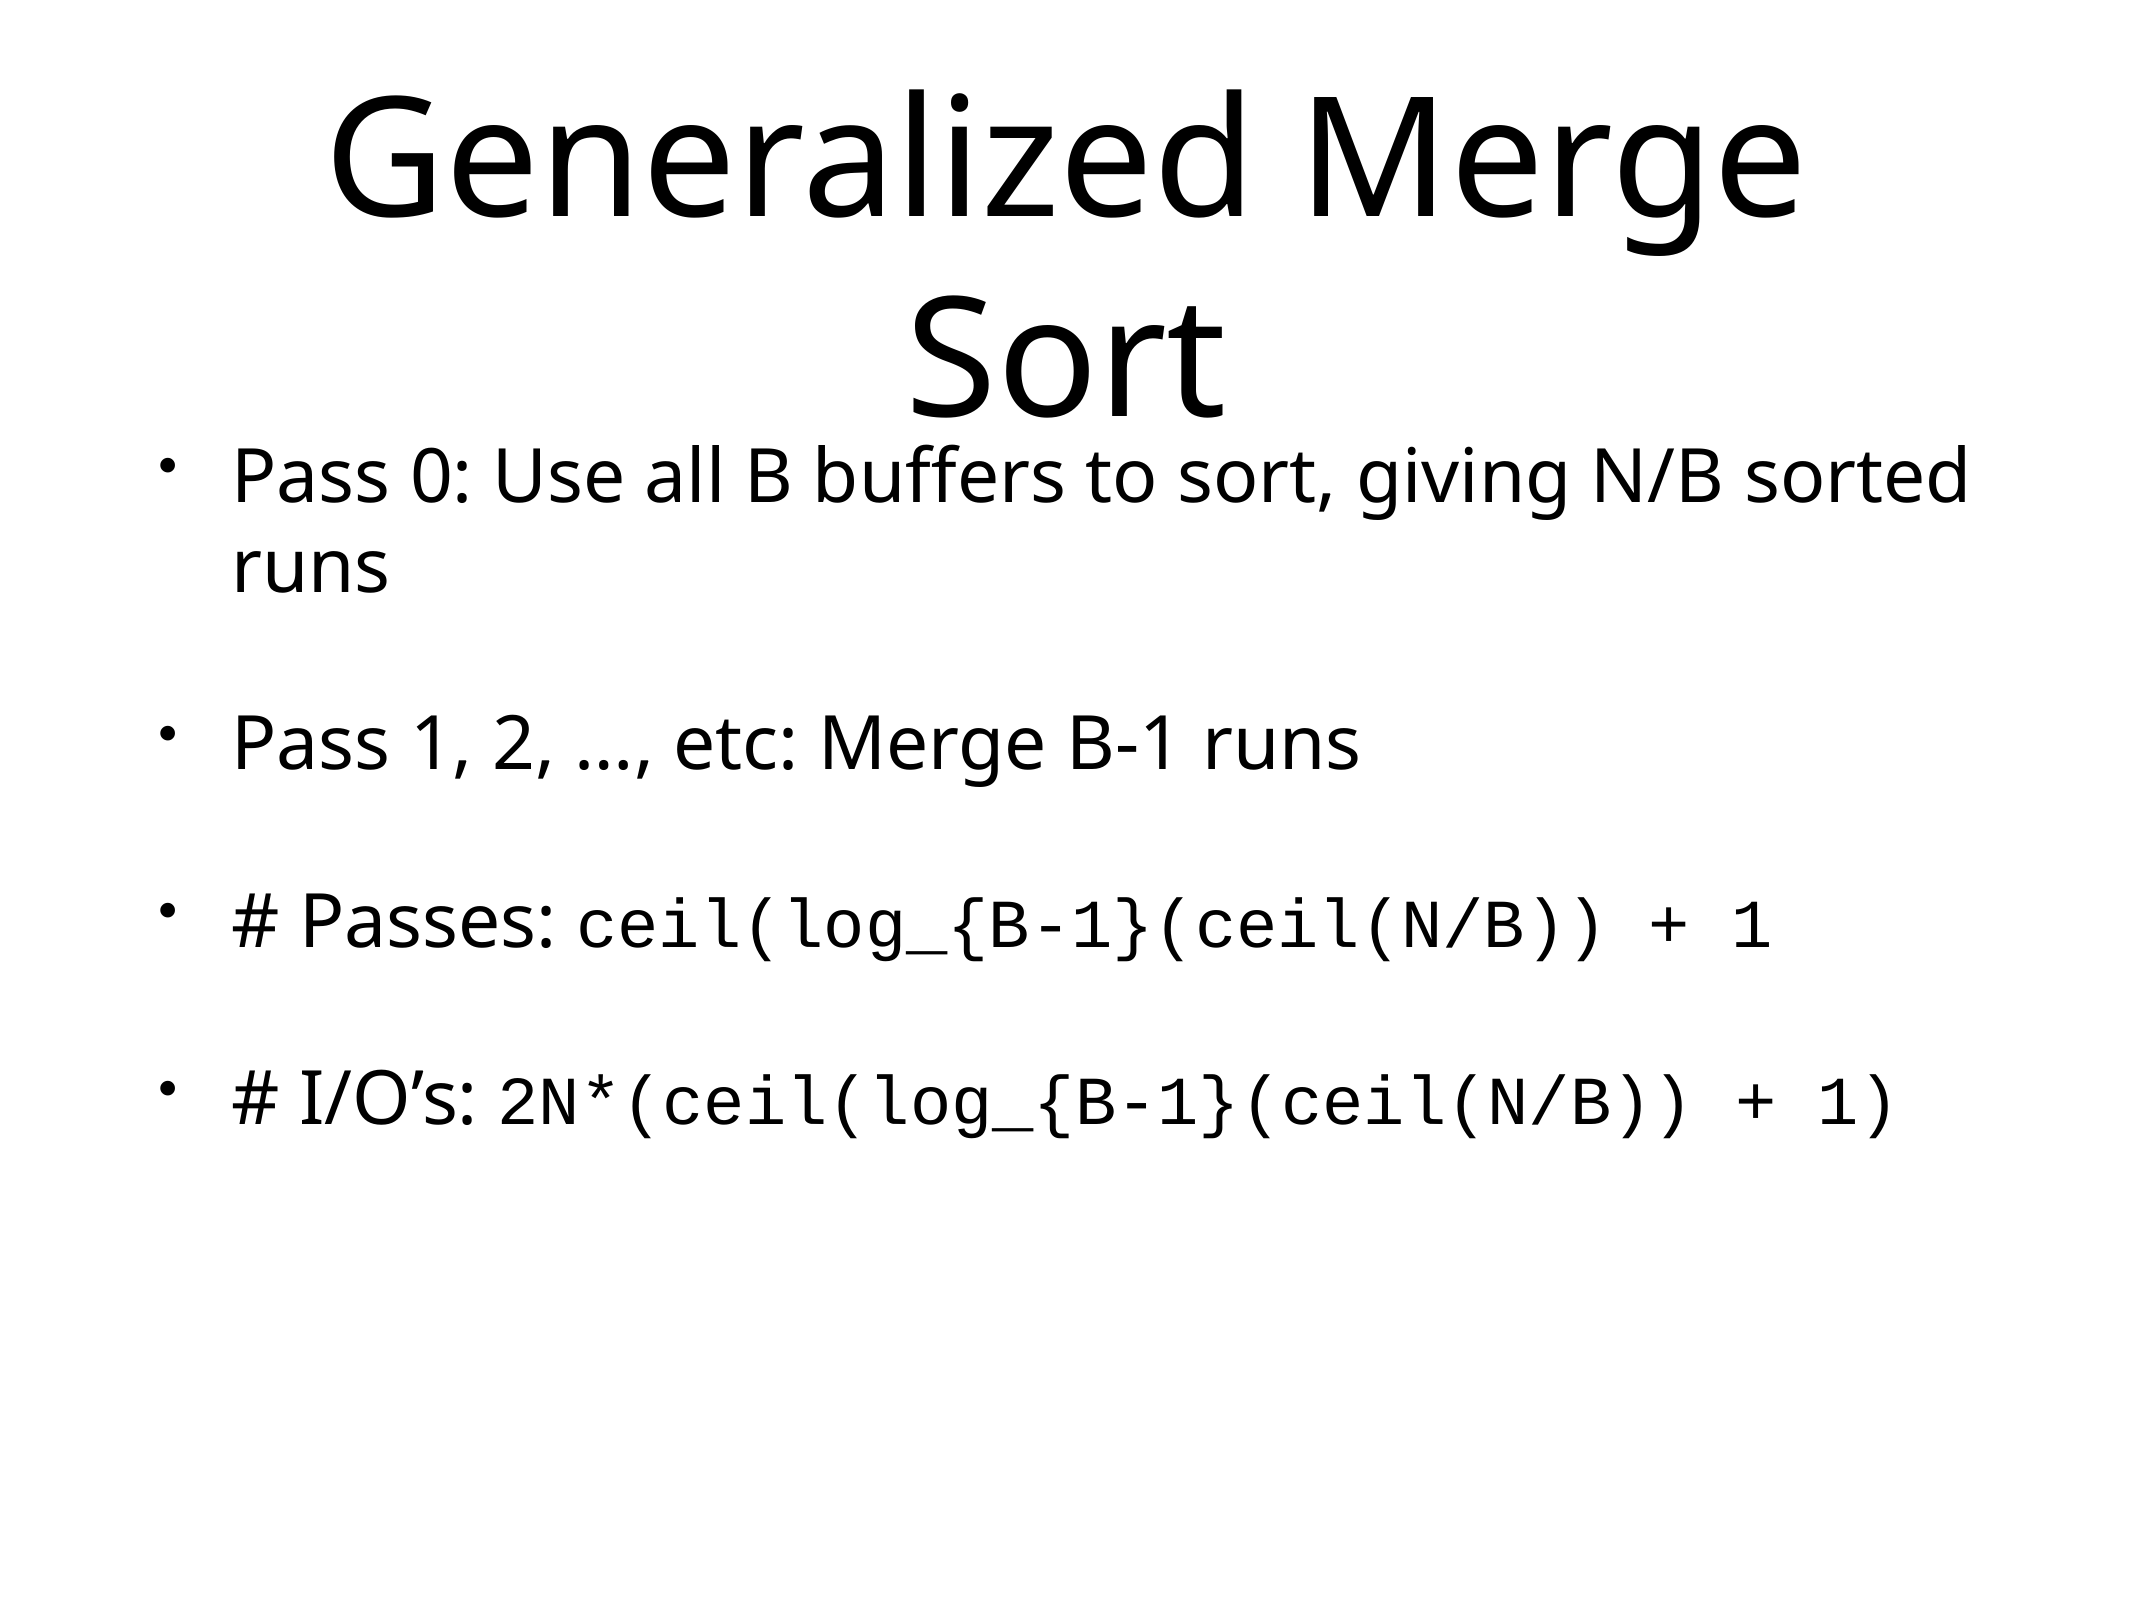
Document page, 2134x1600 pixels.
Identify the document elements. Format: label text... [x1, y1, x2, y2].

list Pass 0: Use all B buffers to sort, giving N/B sorted runs Pass 1, 2, …, etc: Merge B-1 runs # Passes: ceil(log_{B-1}(ceil(N/B)) + 1 # I/O’s: 2N*(ceil(log_{B-1}(ceil(N/B)) + 1) [157, 426, 1980, 1459]
title Generalized Merge Sort [155, 72, 1978, 428]
